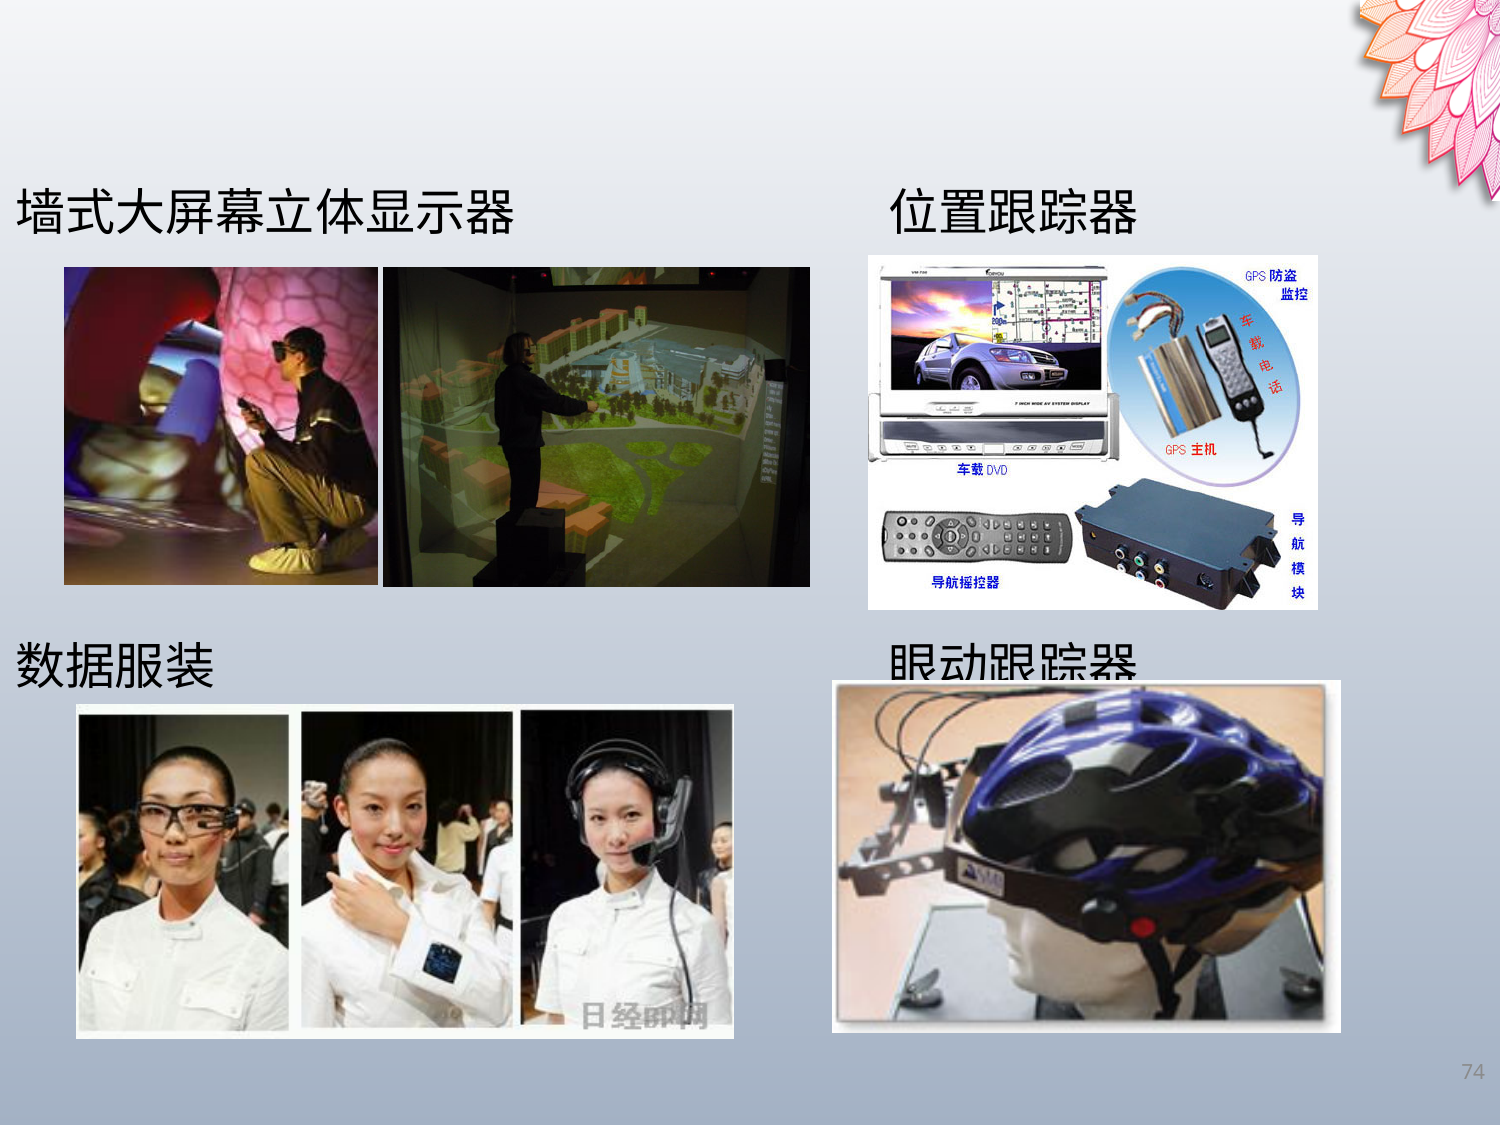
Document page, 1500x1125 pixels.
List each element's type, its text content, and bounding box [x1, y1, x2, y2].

slide_number 74 [1162, 1042, 1500, 1103]
picture [383, 267, 810, 587]
picture [76, 704, 734, 1039]
picture [832, 680, 1341, 1033]
picture [1360, 0, 1500, 172]
picture [64, 267, 378, 585]
picture [868, 255, 1318, 610]
list 位置跟踪器 眼动跟踪器 [873, 172, 1500, 982]
list 墙式大屏幕立体显示器 数据服装 [0, 172, 625, 982]
